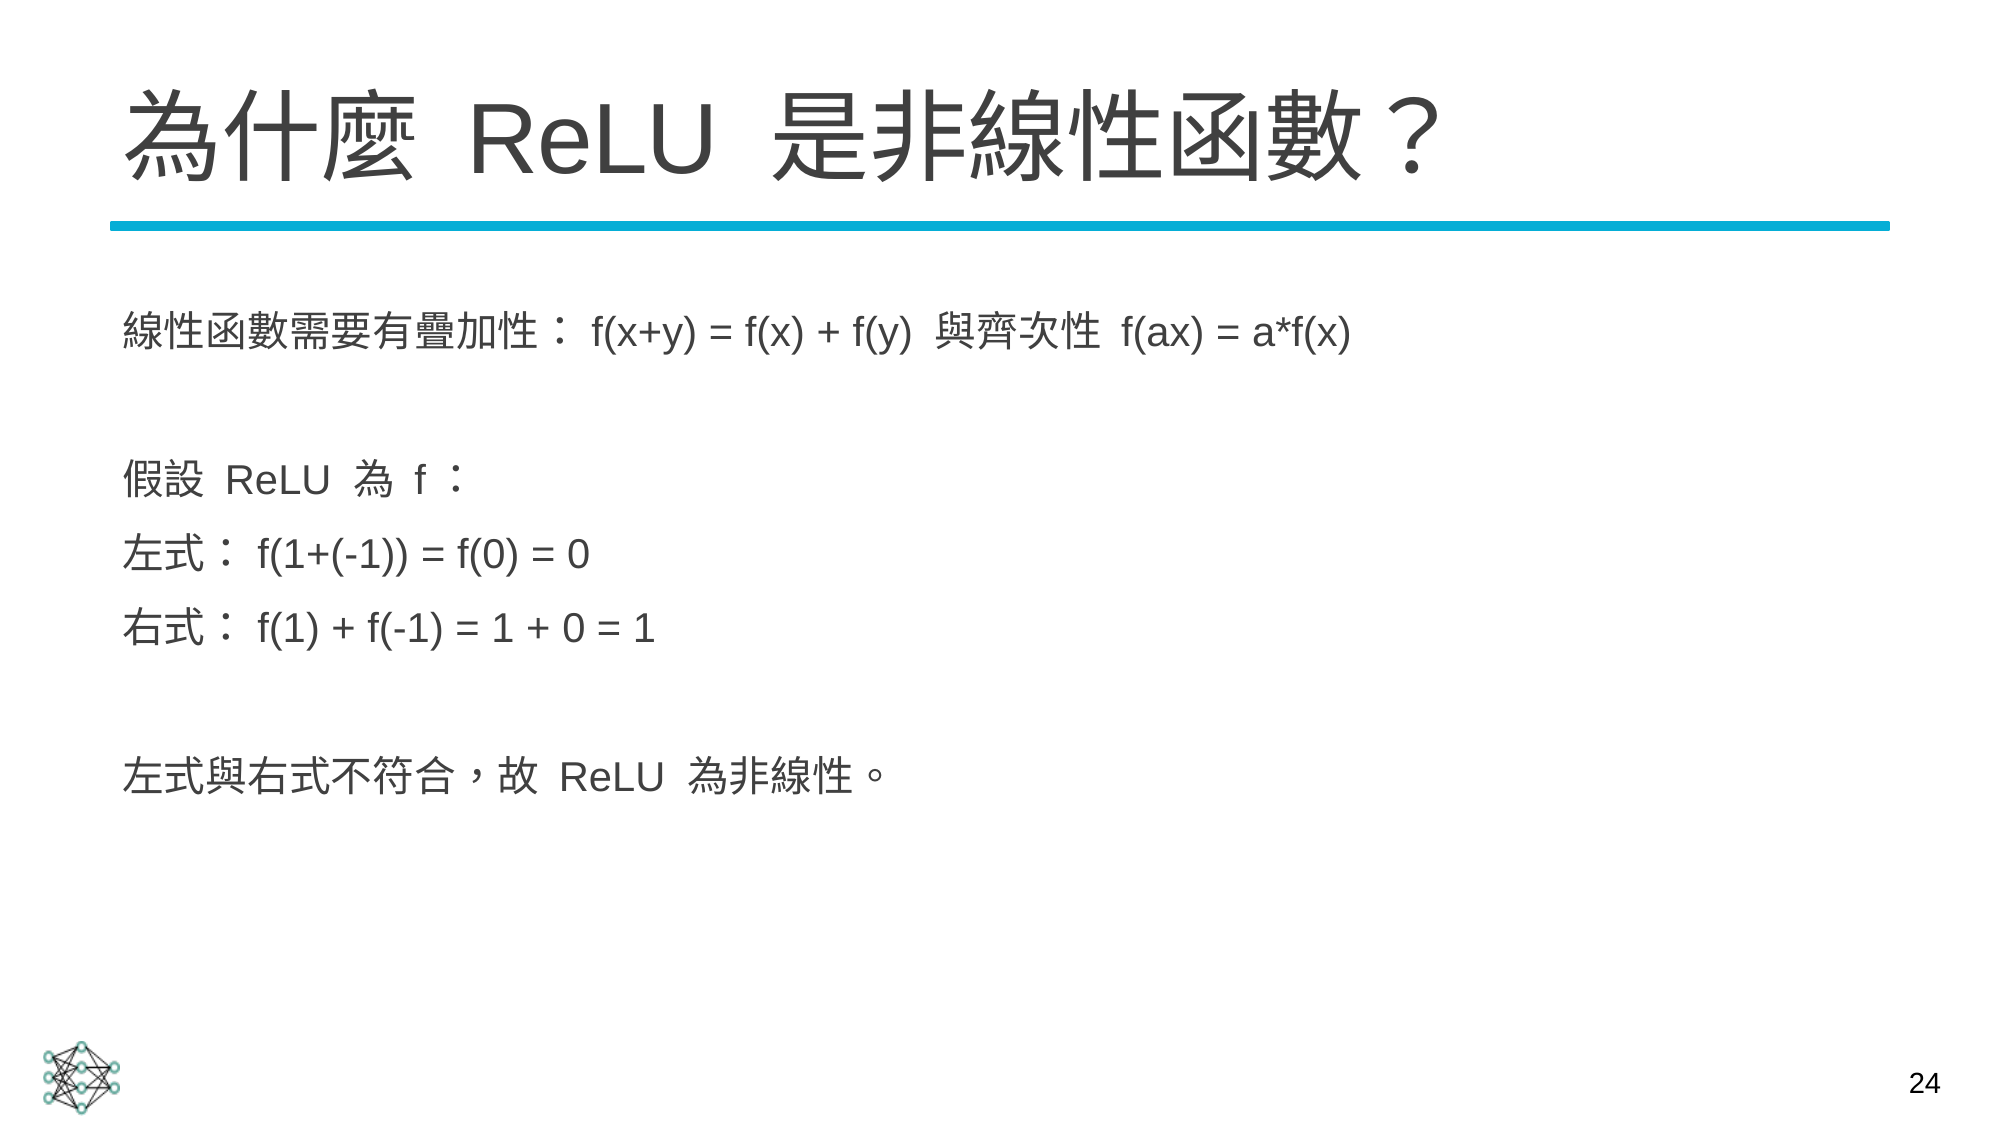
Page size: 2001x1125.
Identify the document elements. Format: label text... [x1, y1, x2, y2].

slide_number 24 [1740, 1052, 1957, 1113]
picture [43, 1041, 120, 1116]
list 線性函數需要有疊加性：f(x+y) = f(x) + f(y) 與齊次性 f(ax) = a*f(x) 假設 ReLU 為 f： 左式：f(1+(-1)) = f(0) = 0 右式：f(1) + f(-1) = 1 + 0 = 1 左式與右式不符合，故 ReLU 為非線性。 [107, 302, 1899, 963]
title 為什麼 ReLU 是非線性函數？ [107, 58, 1899, 228]
